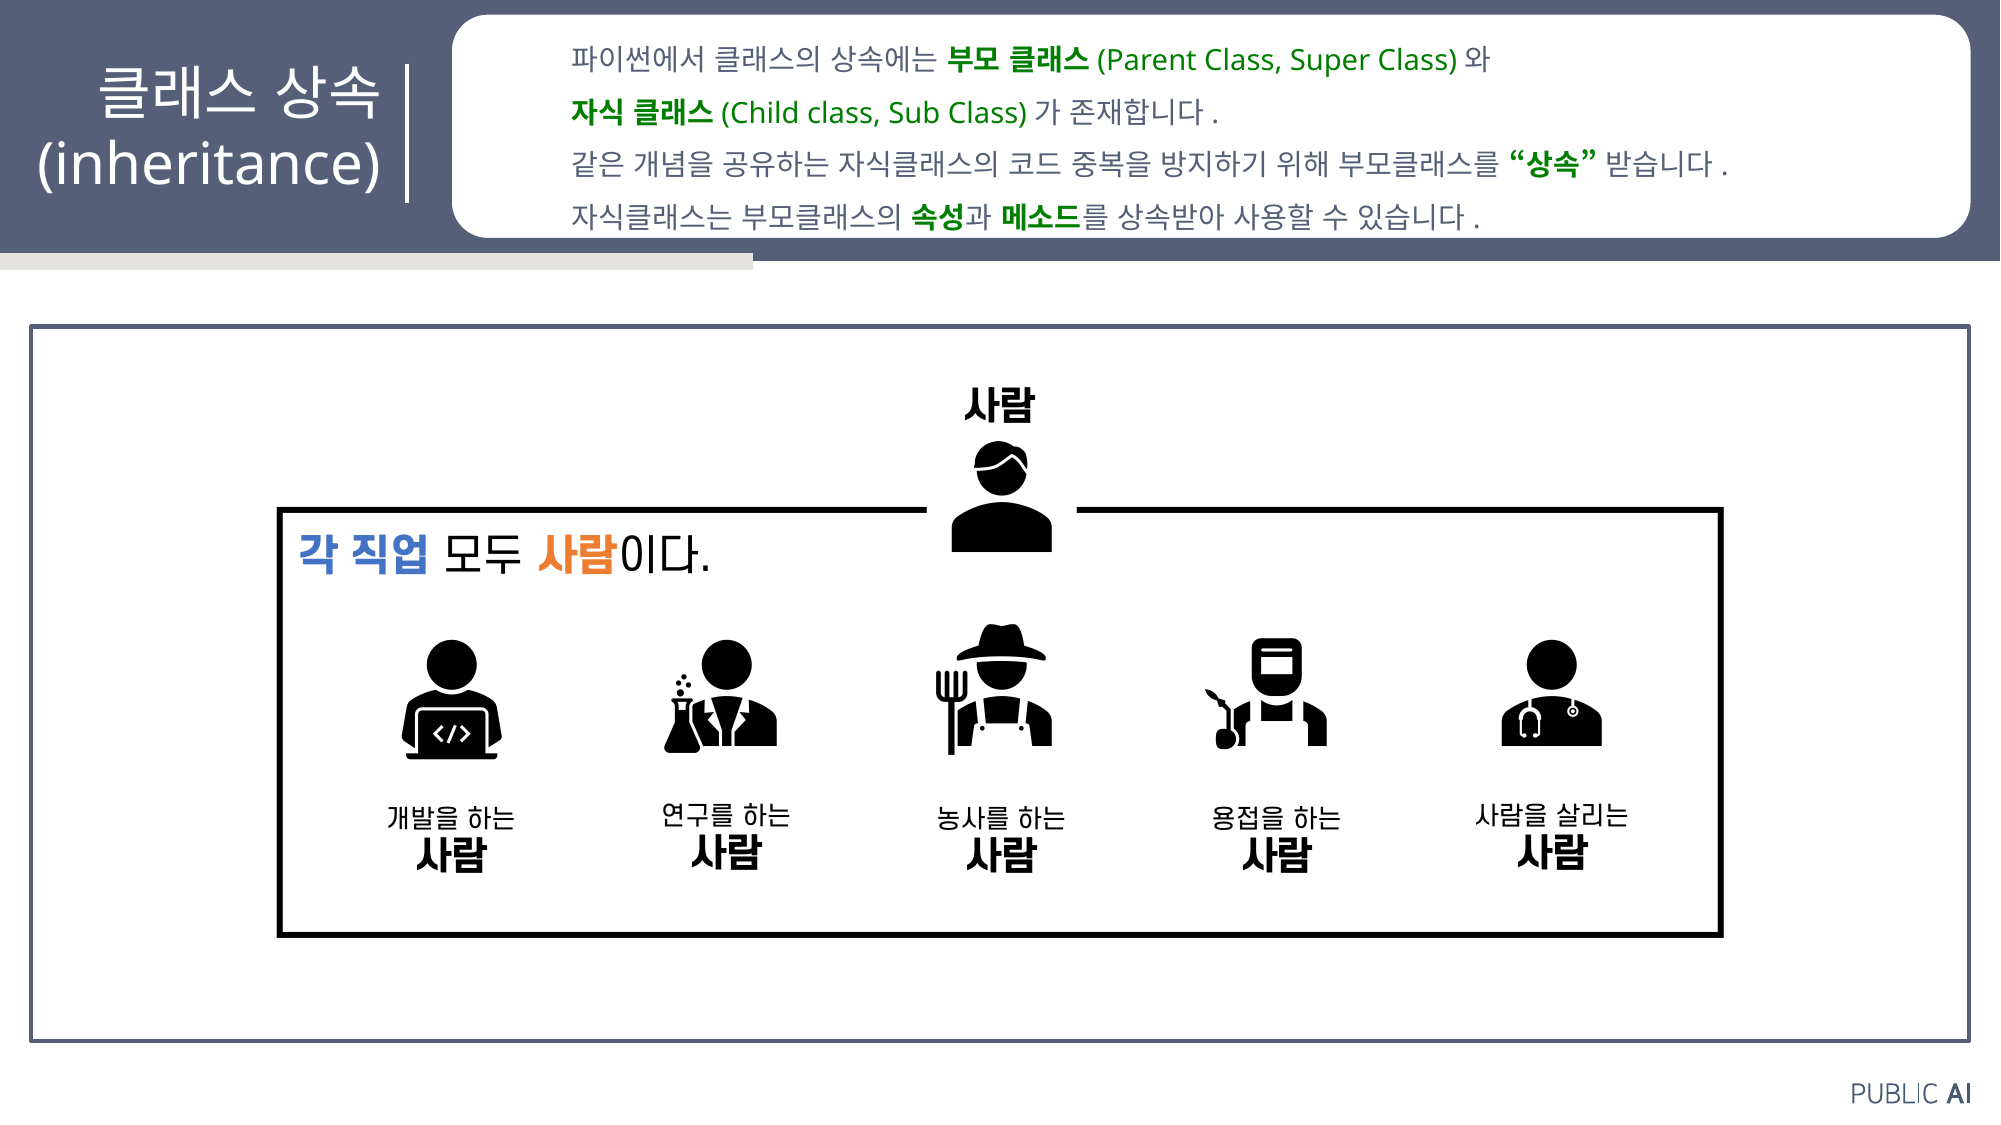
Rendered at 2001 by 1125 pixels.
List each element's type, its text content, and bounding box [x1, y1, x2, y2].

picture [33, 328, 1967, 1039]
text_box 파이썬에서 클래스의 상속에는 부모 클래스(Parent Class, Super Class)와 자식 클래스(Child class, Sub Class)가 존재합니다. 같은 개념을 공유하는 자식클래스의 코드 중복을 방지하기 위해 부모클래스를 “상속” 받습니다. 자식클래스는 부모클래스의 속성과 메소드를 상속받아 사용할 수 있습니다. [556, 16, 1744, 242]
text_box 클래스 상속 (inheritance) [22, 48, 397, 204]
